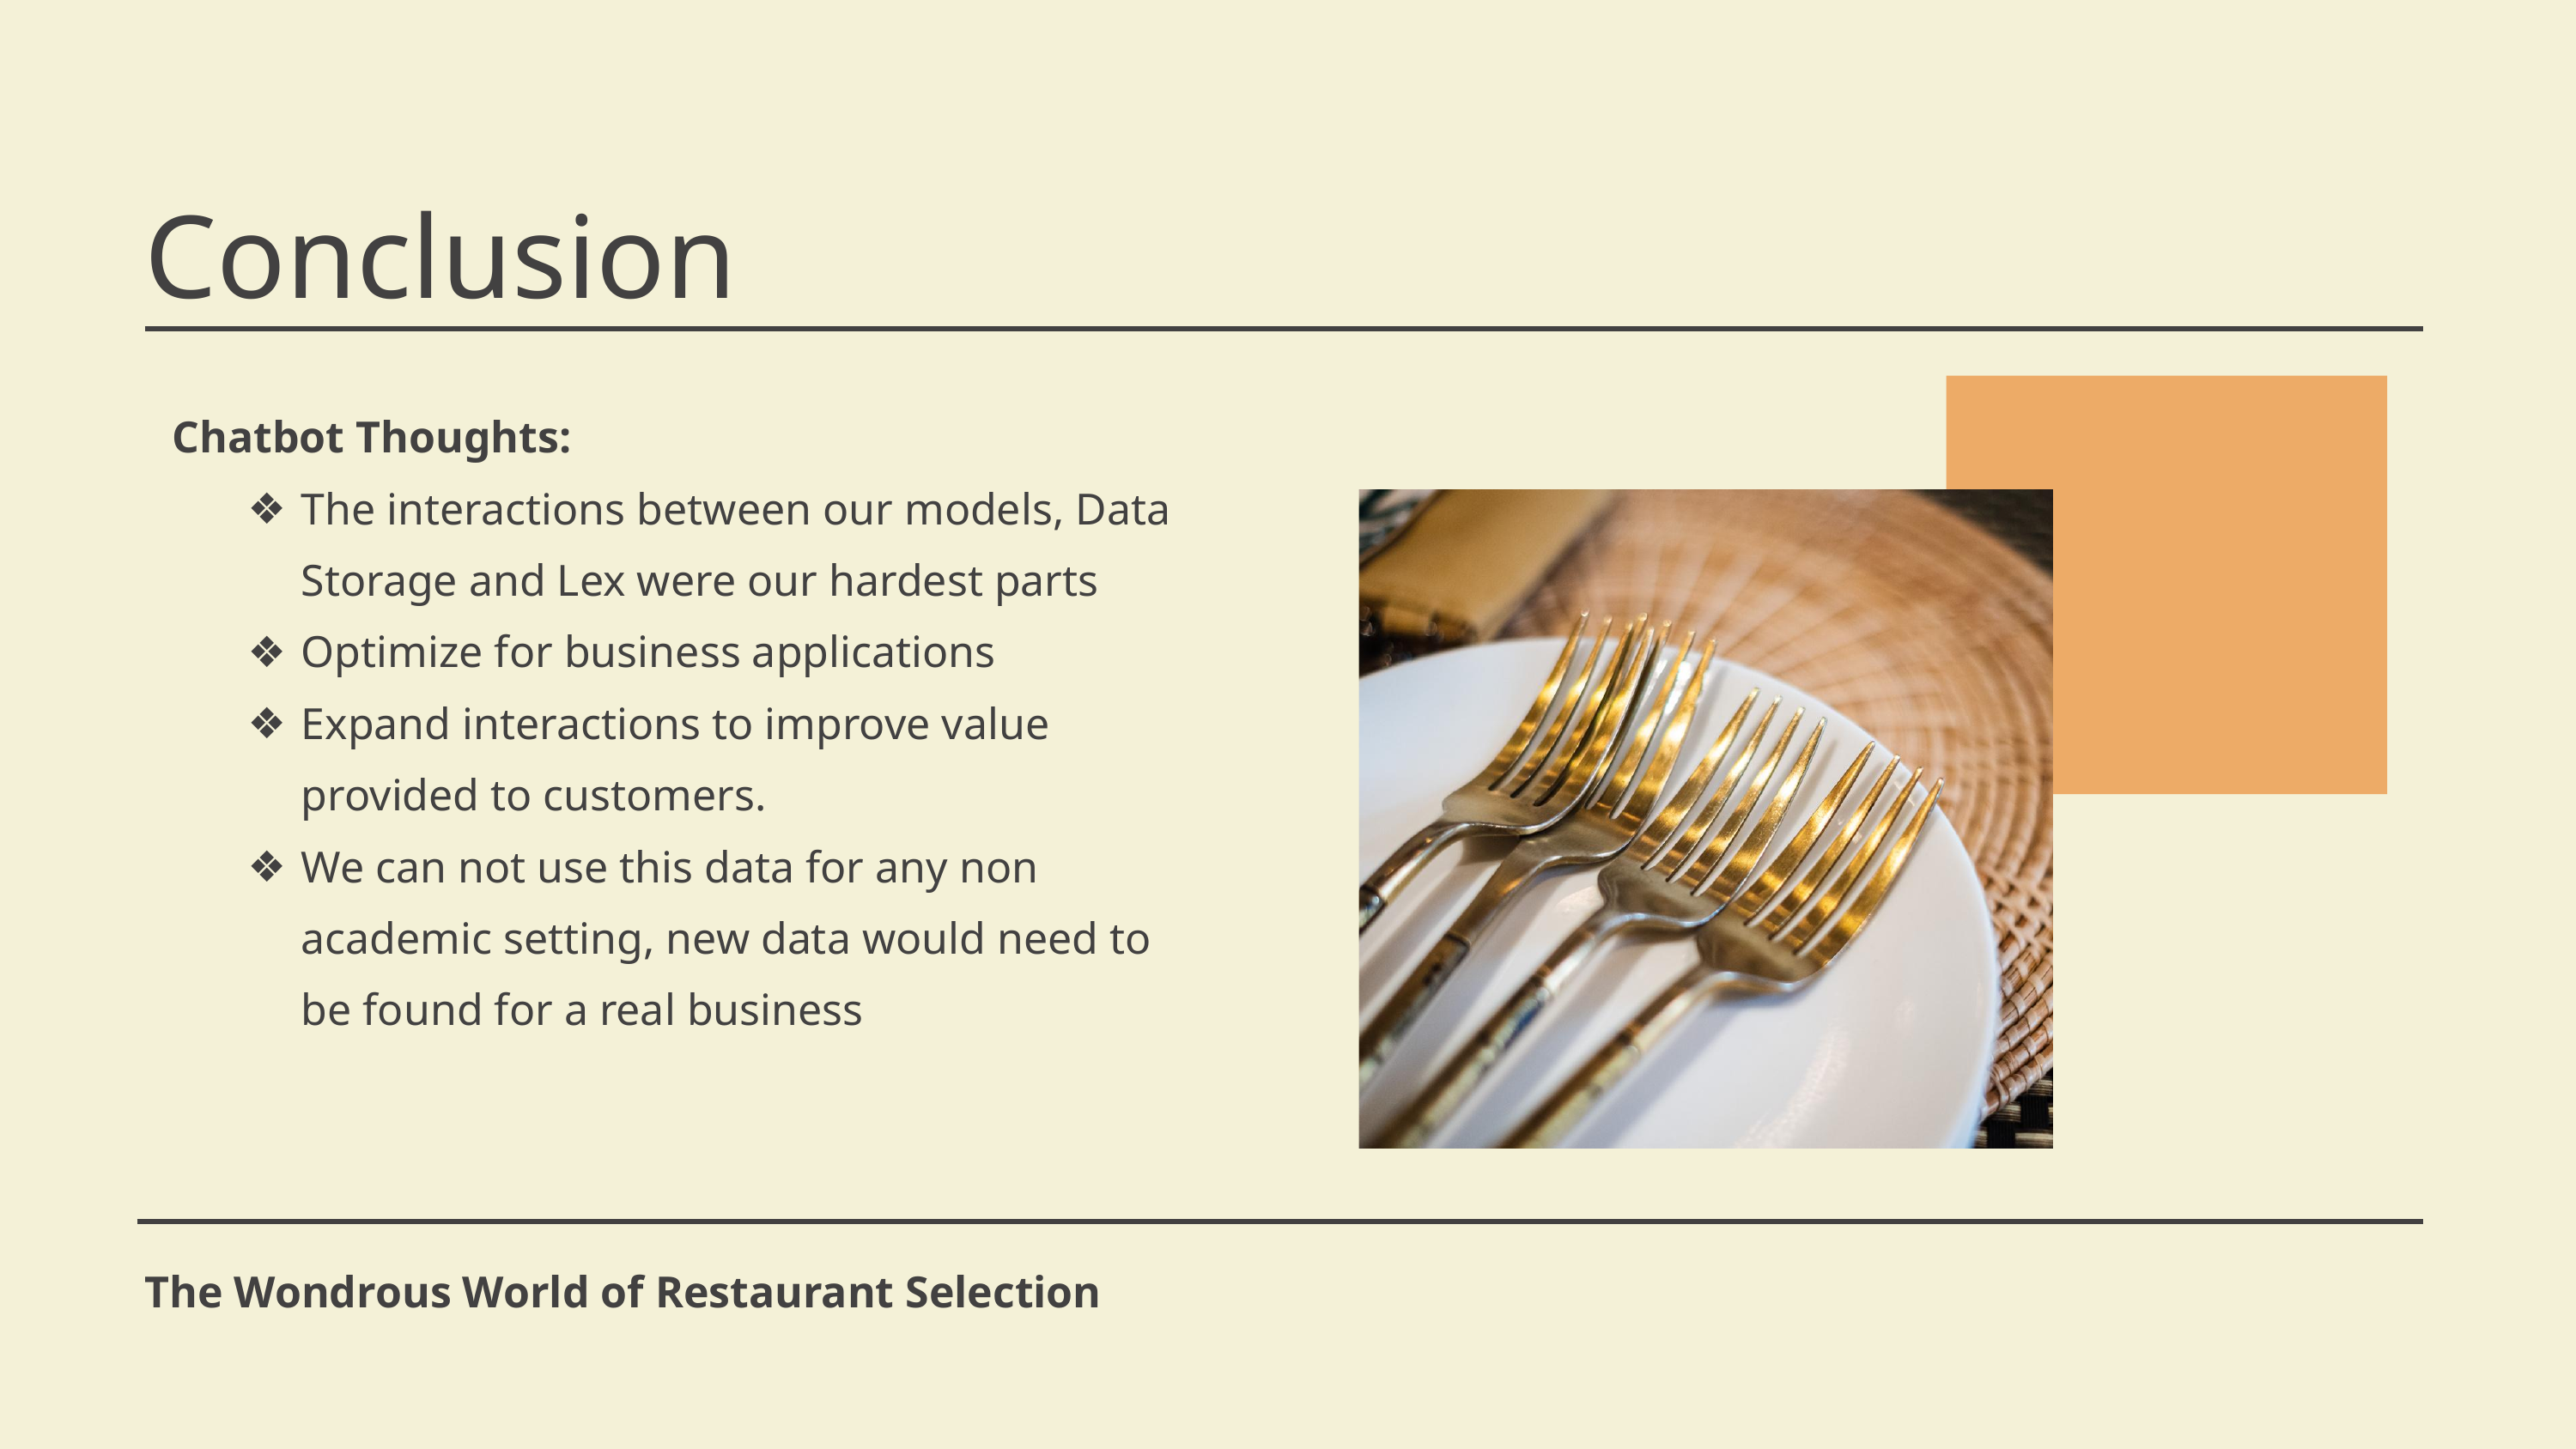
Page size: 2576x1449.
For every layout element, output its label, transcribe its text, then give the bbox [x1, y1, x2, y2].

text_box [1946, 375, 2388, 795]
text_box Conclusion [144, 128, 1995, 321]
text_box The Wondrous World of Restaurant Selection [144, 1245, 1359, 1317]
text_box Chatbot Thoughts: The interactions between our models, Data Storage and Lex were our hardest parts Optimize for business applications Expand interactions to improve value provided to customers. We can not use this data for any non academic setting, new data would need to be found for a real business [172, 390, 1212, 1034]
picture [1358, 489, 2054, 1149]
